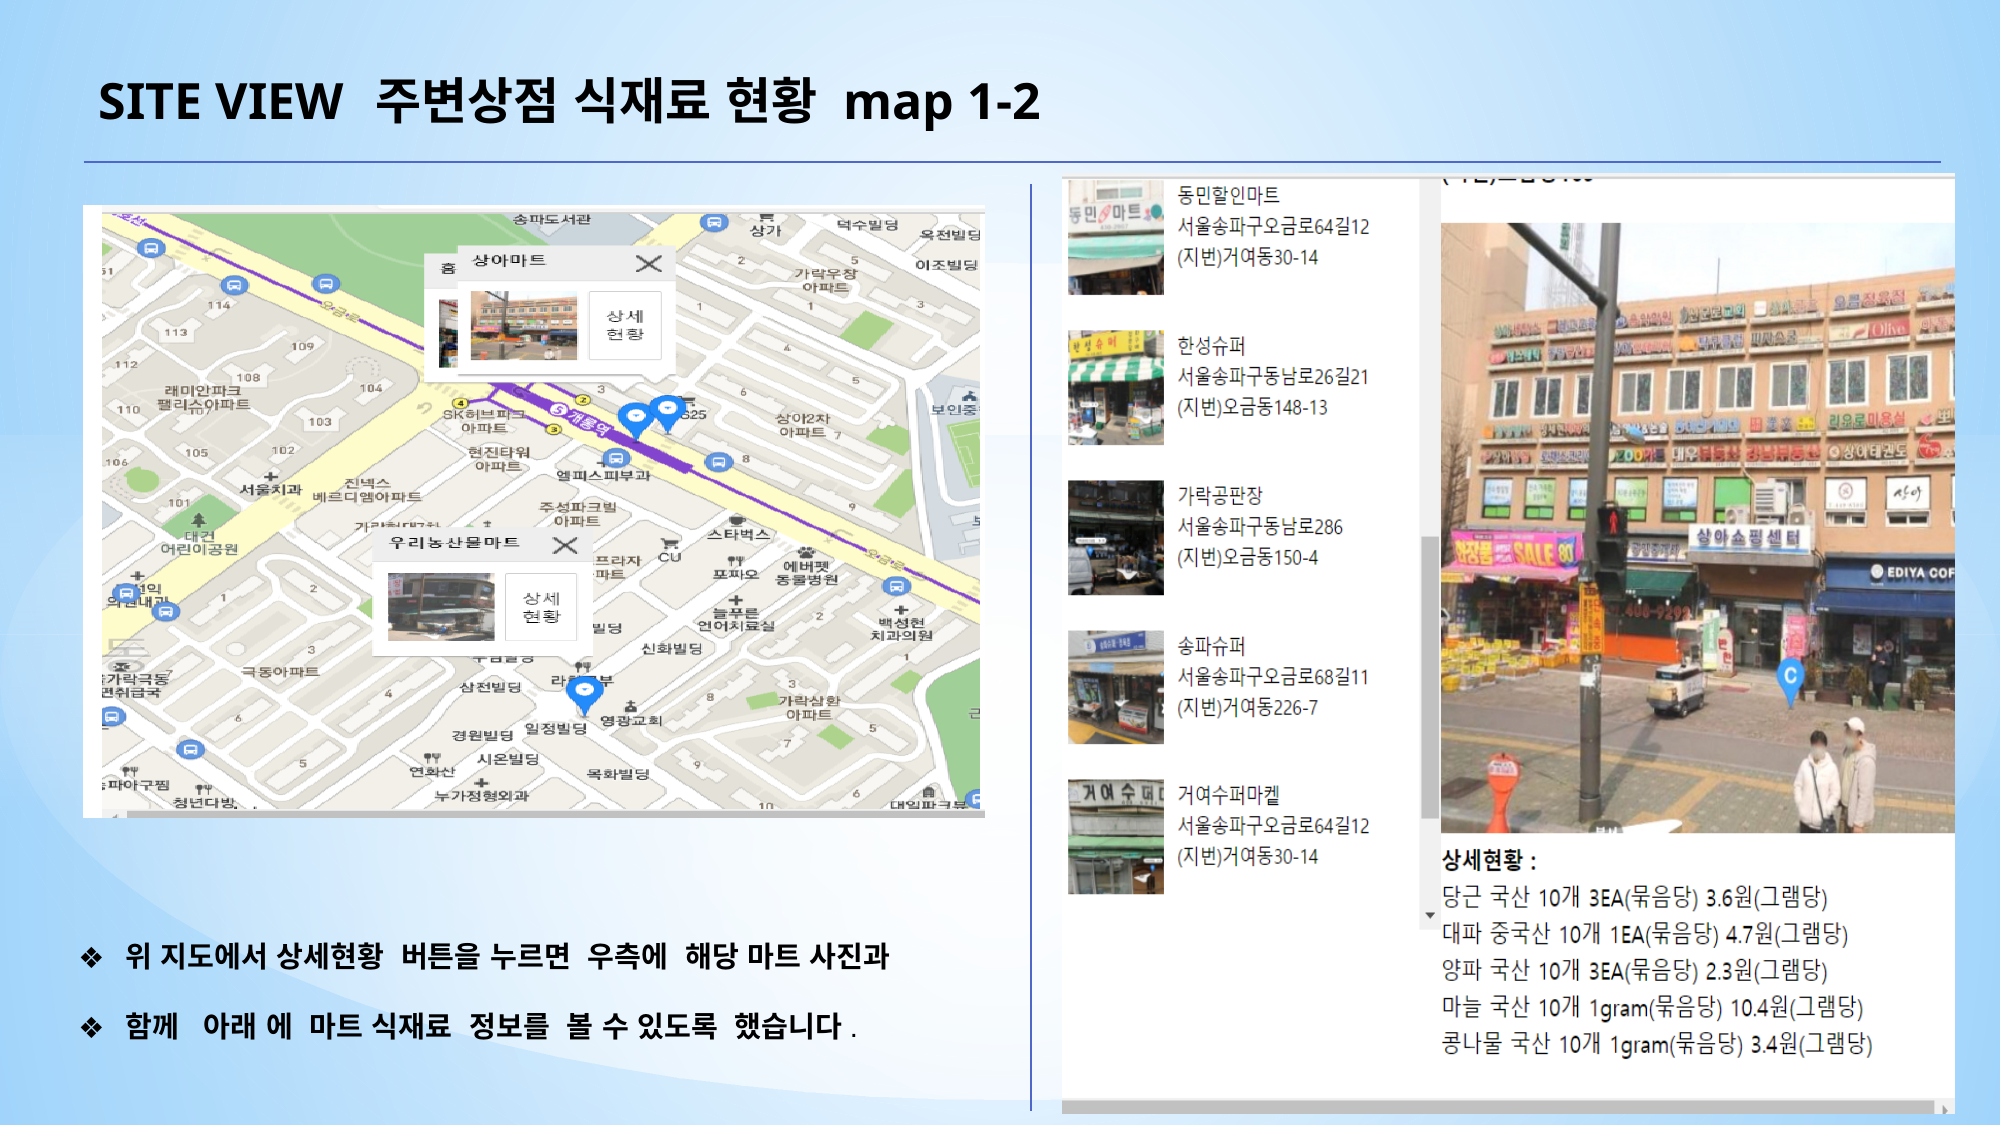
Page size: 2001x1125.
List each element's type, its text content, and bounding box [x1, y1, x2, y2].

picture [83, 205, 986, 819]
picture [1062, 173, 1955, 1114]
text_box 위 지도에서 상세현황 버튼을 누르면 우측에 해당 마트 사진과 함께 아래 에 마트 식재료 정보를 볼 수 있도록 했습니다. [63, 795, 1031, 1125]
text_box SITE VIEW 주변상점 식재료 현황 map 1-2 [83, 62, 1170, 138]
